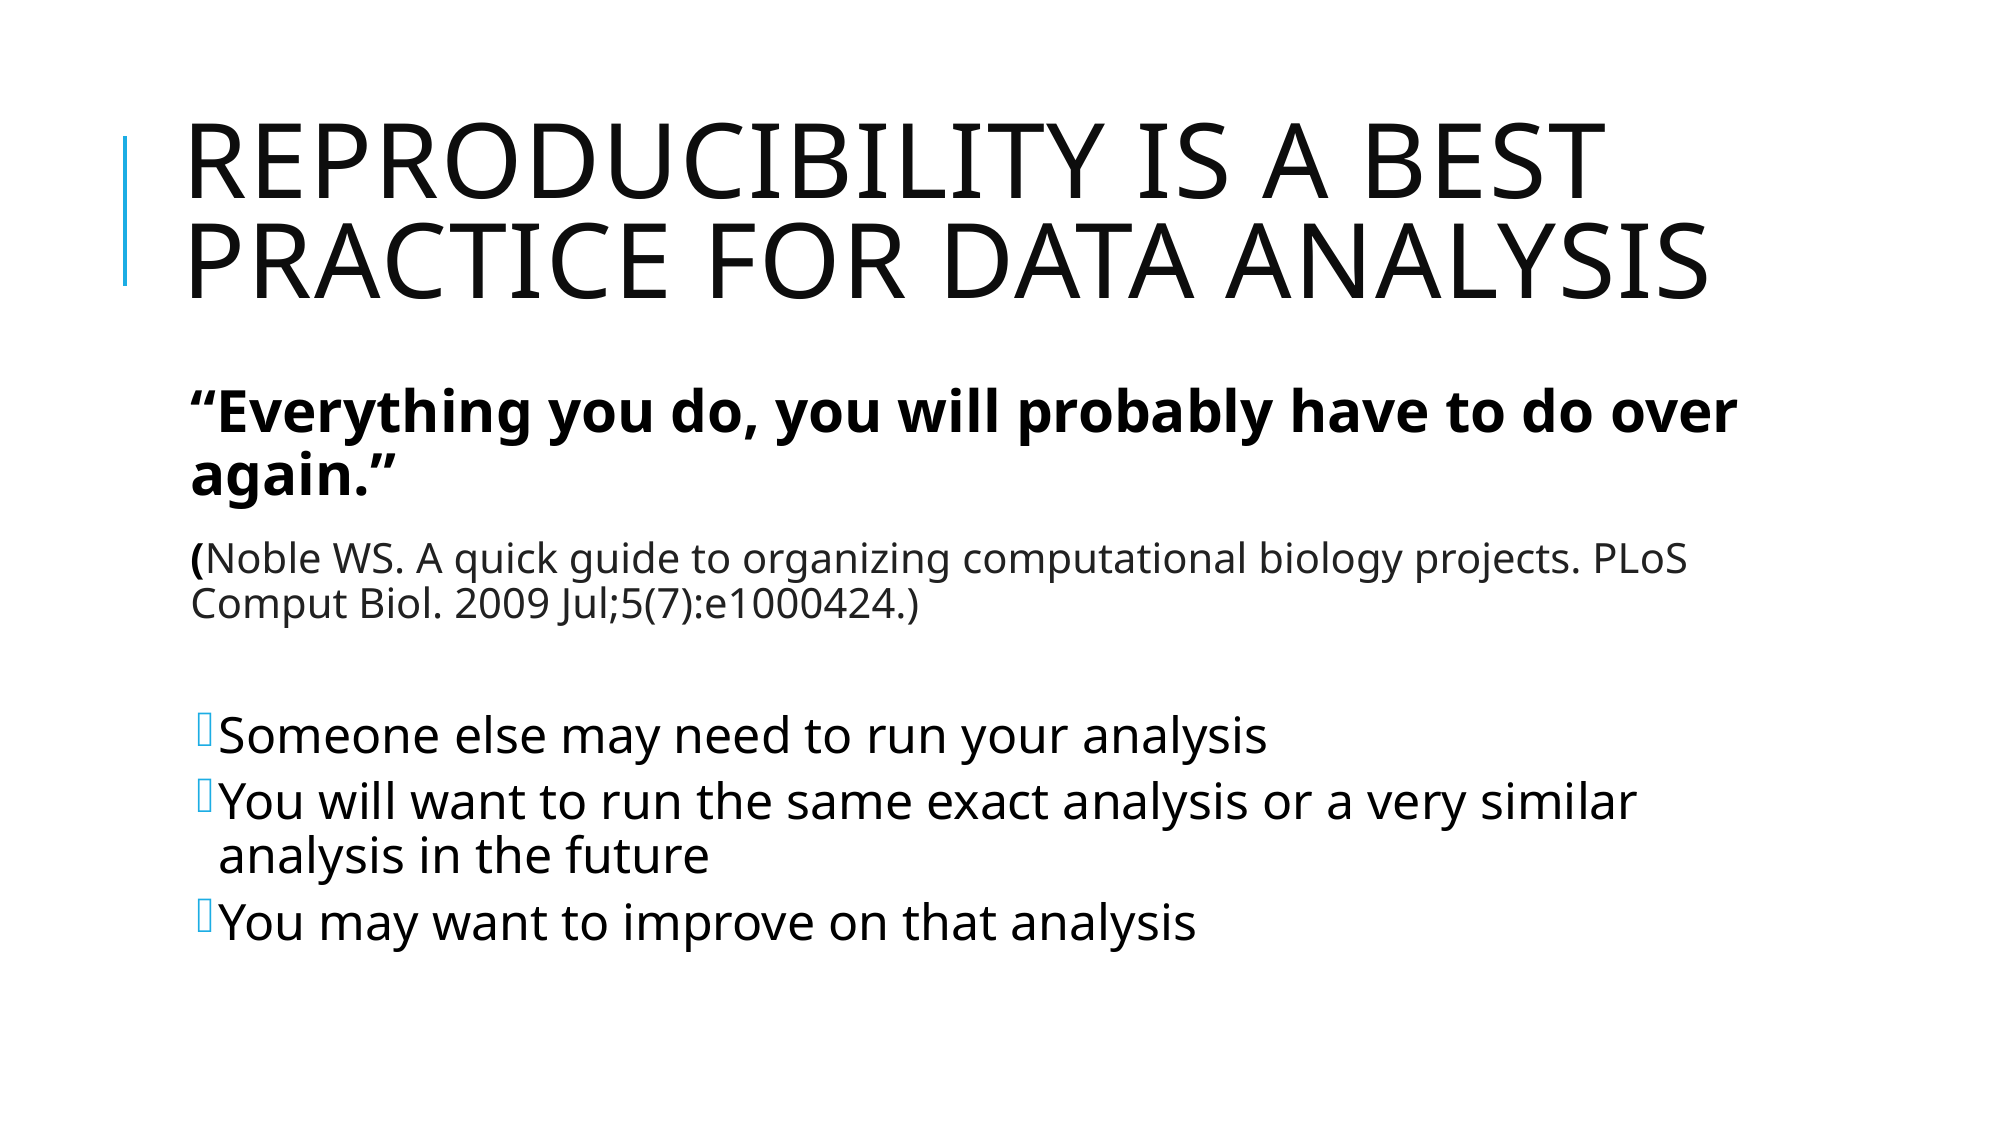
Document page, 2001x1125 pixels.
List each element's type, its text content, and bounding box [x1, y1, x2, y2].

title Reproducibility is a best practice for data analysis [168, 96, 1763, 342]
list “Everything you do, you will probably have to do over again.” (Noble WS. A quick guide to organizing computational biology projects. PLoS Comput Biol. 2009 Jul;5(7):e1000424.) Someone else may need to run your analysis You will want to run the same exact analysis or a very similar analysis in the future You may want to improve on that analysis [168, 375, 1763, 1035]
